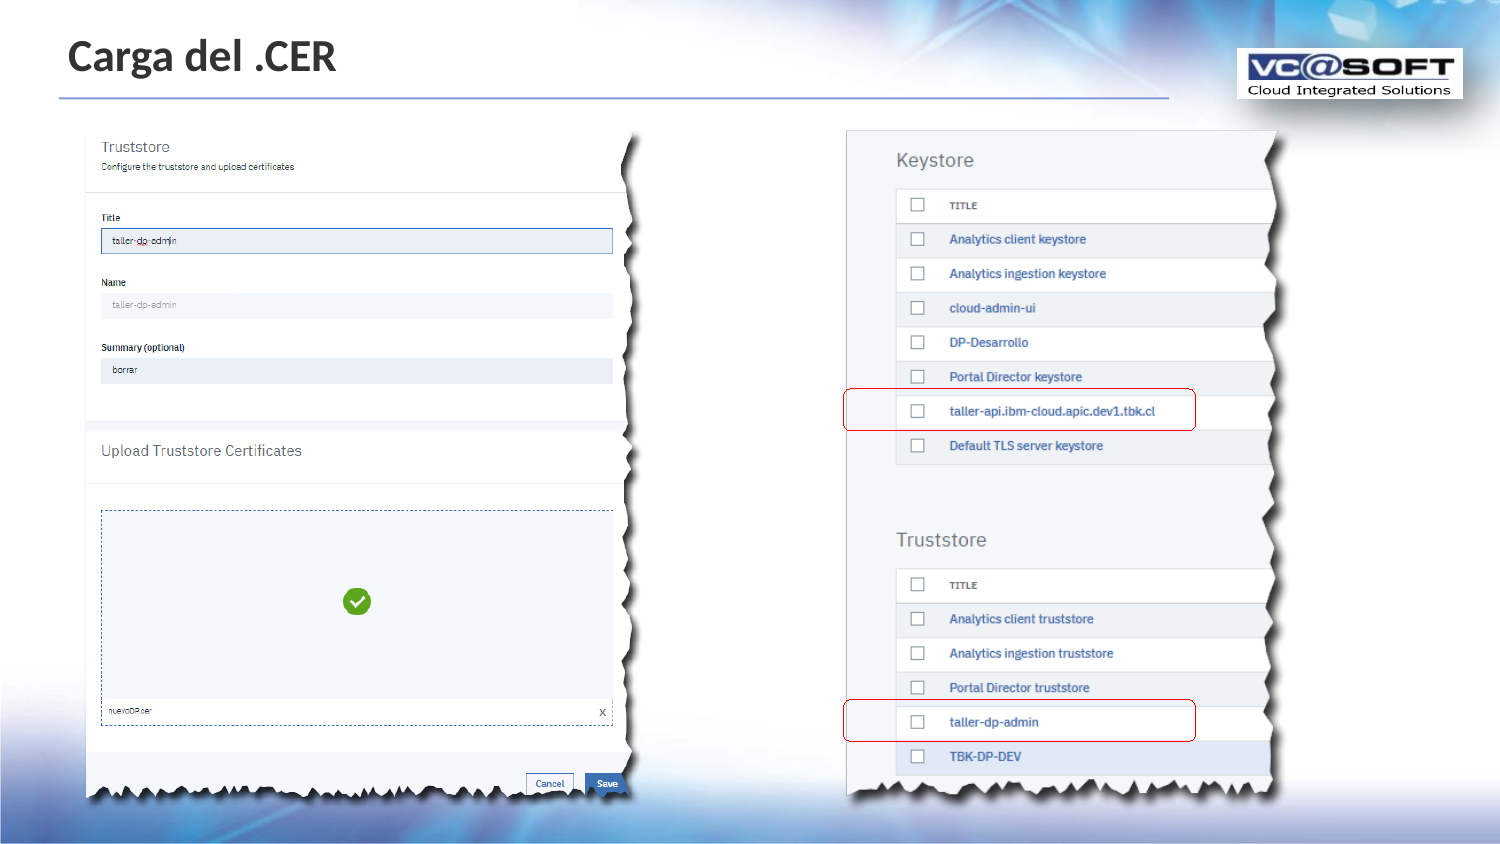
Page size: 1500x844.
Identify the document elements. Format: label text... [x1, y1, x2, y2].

title Carga del .CER [52, 23, 1190, 83]
picture [0, 0, 1500, 844]
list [83, 129, 646, 813]
